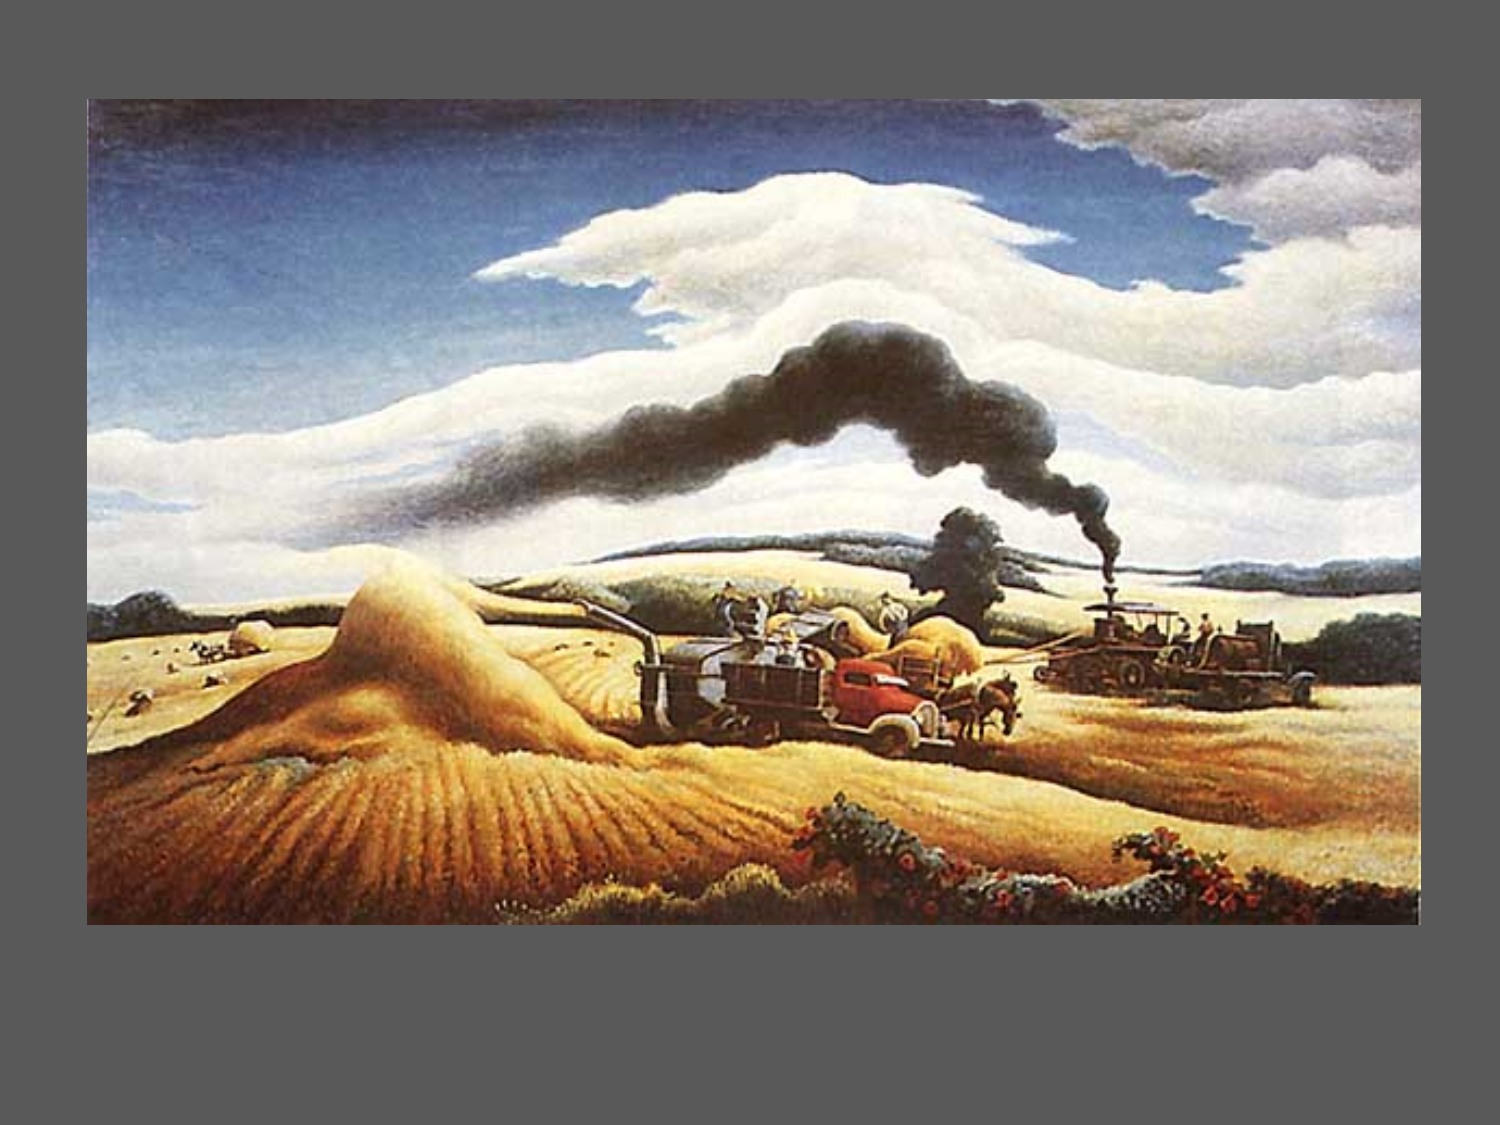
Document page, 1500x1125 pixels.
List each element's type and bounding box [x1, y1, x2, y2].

picture [87, 99, 1421, 926]
